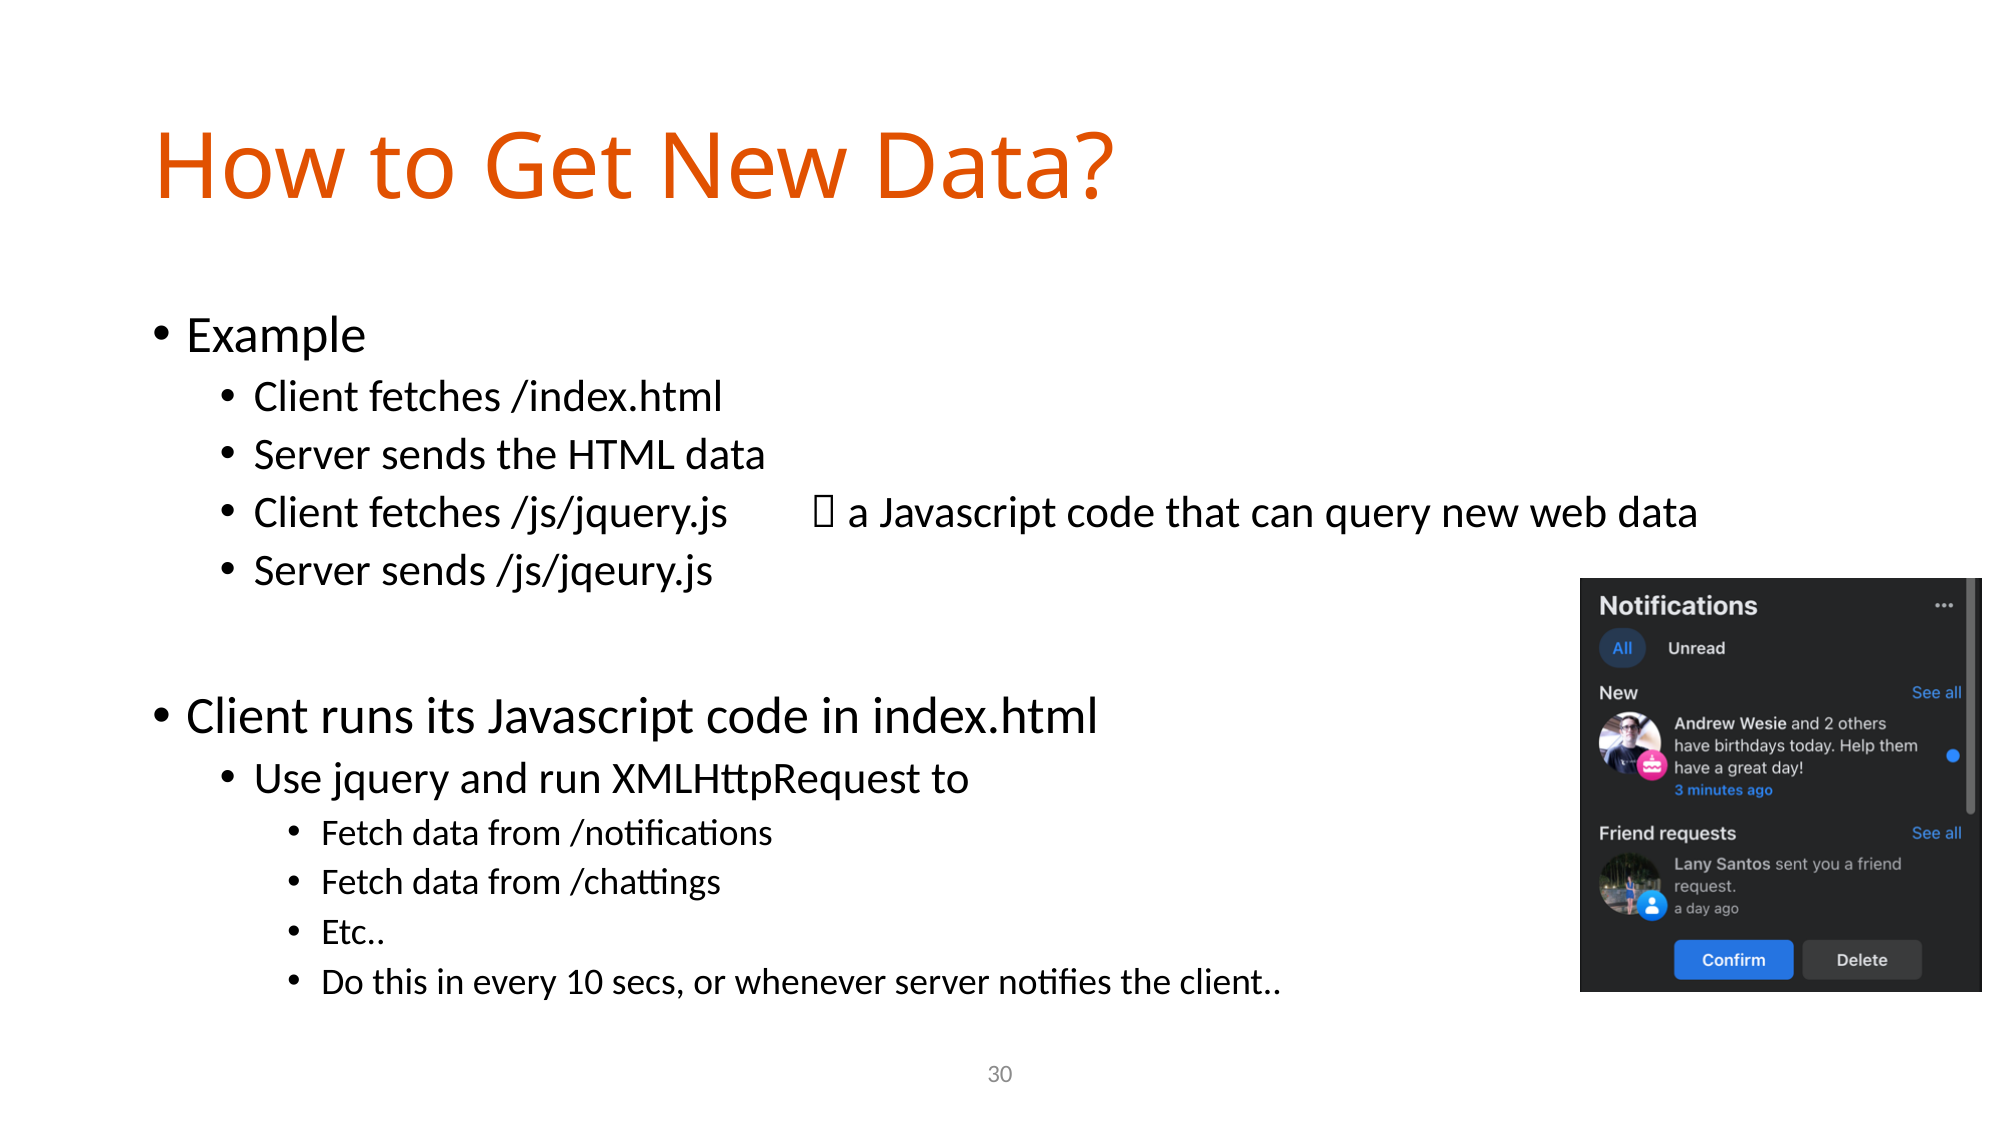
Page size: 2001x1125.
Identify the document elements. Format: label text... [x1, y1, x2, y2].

title How to Get New Data? [137, 59, 1863, 278]
slide_number 30 [774, 1042, 1225, 1103]
list Example Client fetches /index.html Server sends the HTML data Client fetches /js/jquery.js  a Javascript code that can query new web data Server sends /js/jqeury.js Client runs its Javascript code in index.html Use jquery and run XMLHttpRequest to Fetch data from /notifications Fetch data from /chattings Etc.. Do this in every 10 secs, or whenever server notifies the client.. [137, 299, 1950, 1014]
picture [1580, 578, 1982, 992]
